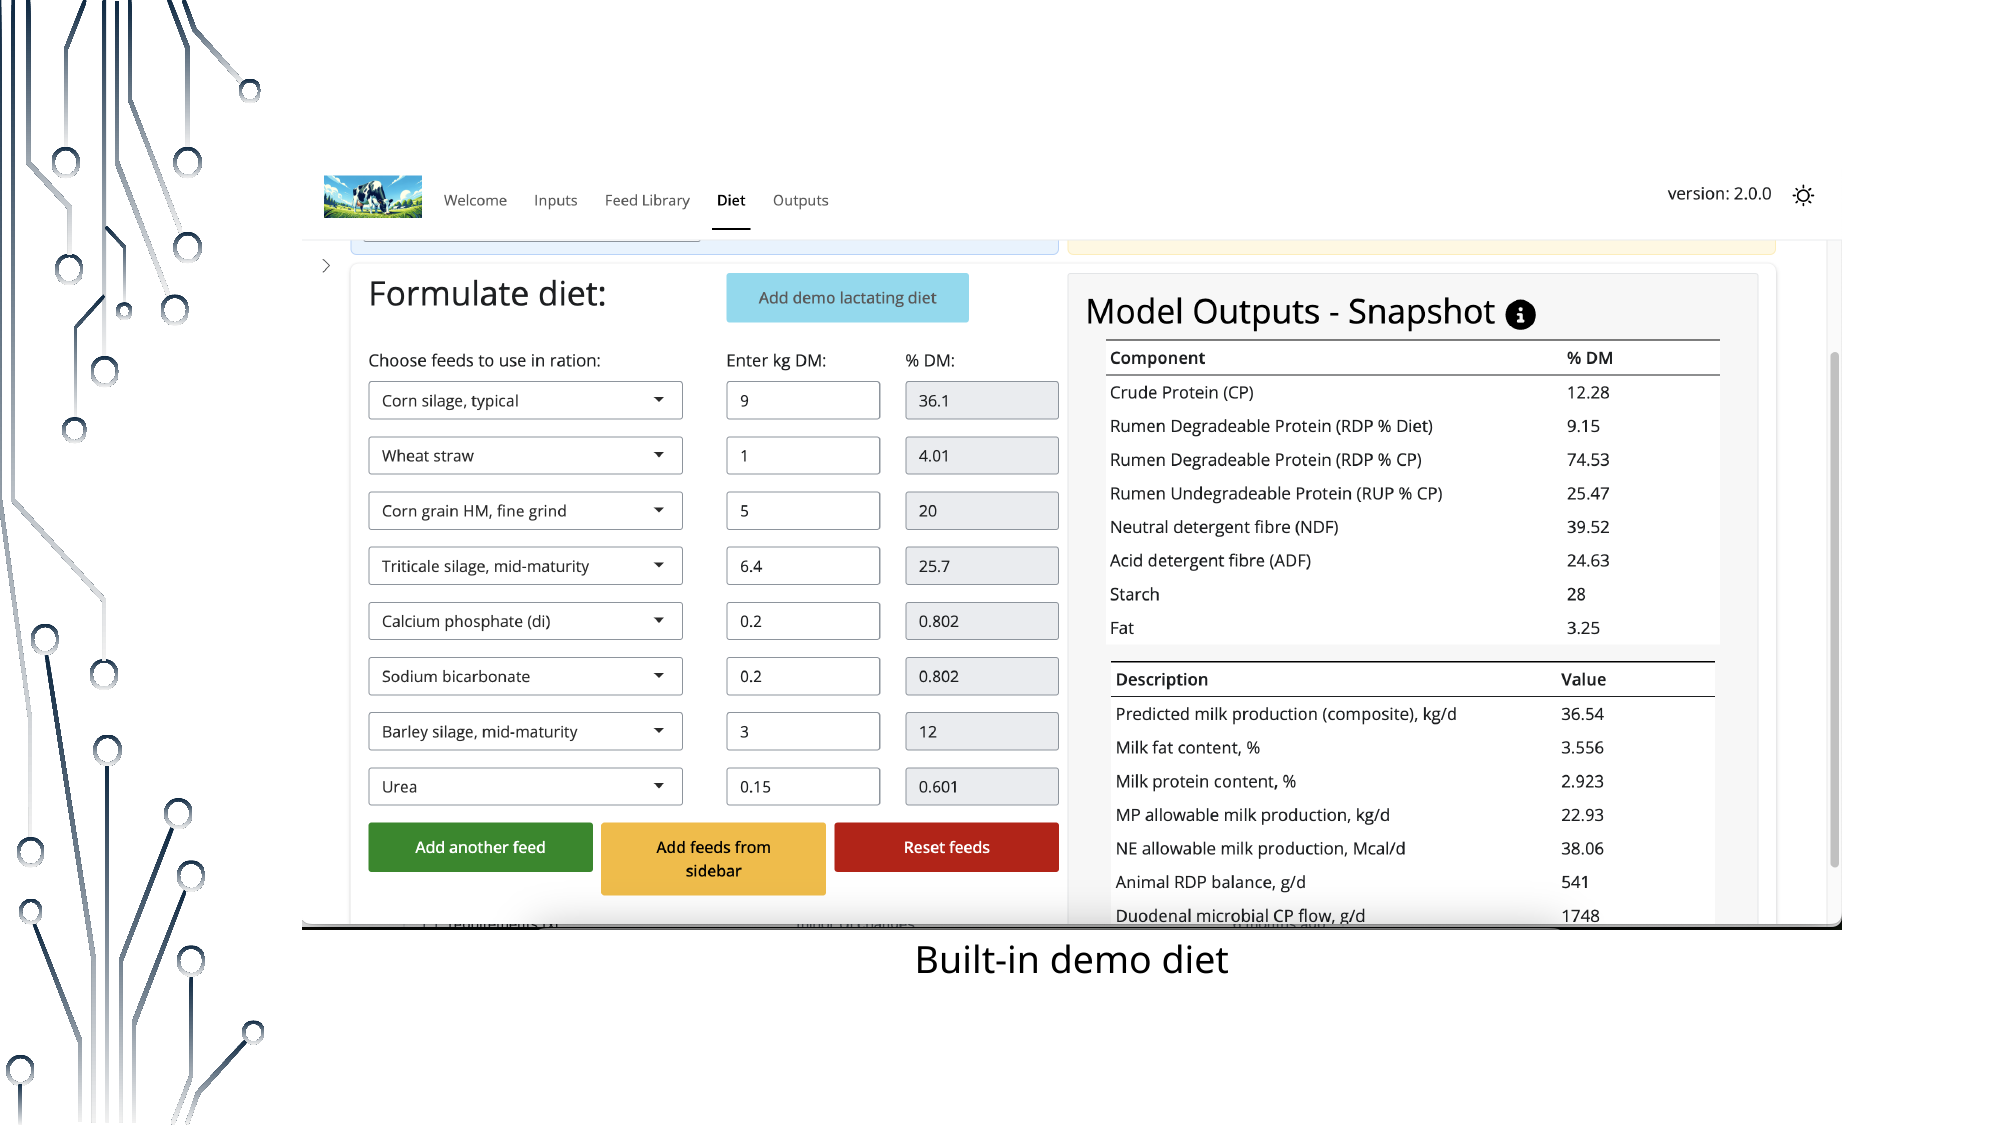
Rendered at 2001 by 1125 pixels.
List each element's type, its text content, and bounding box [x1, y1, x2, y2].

text_box Built-in demo diet [283, 929, 1861, 1013]
picture [301, 166, 1843, 930]
